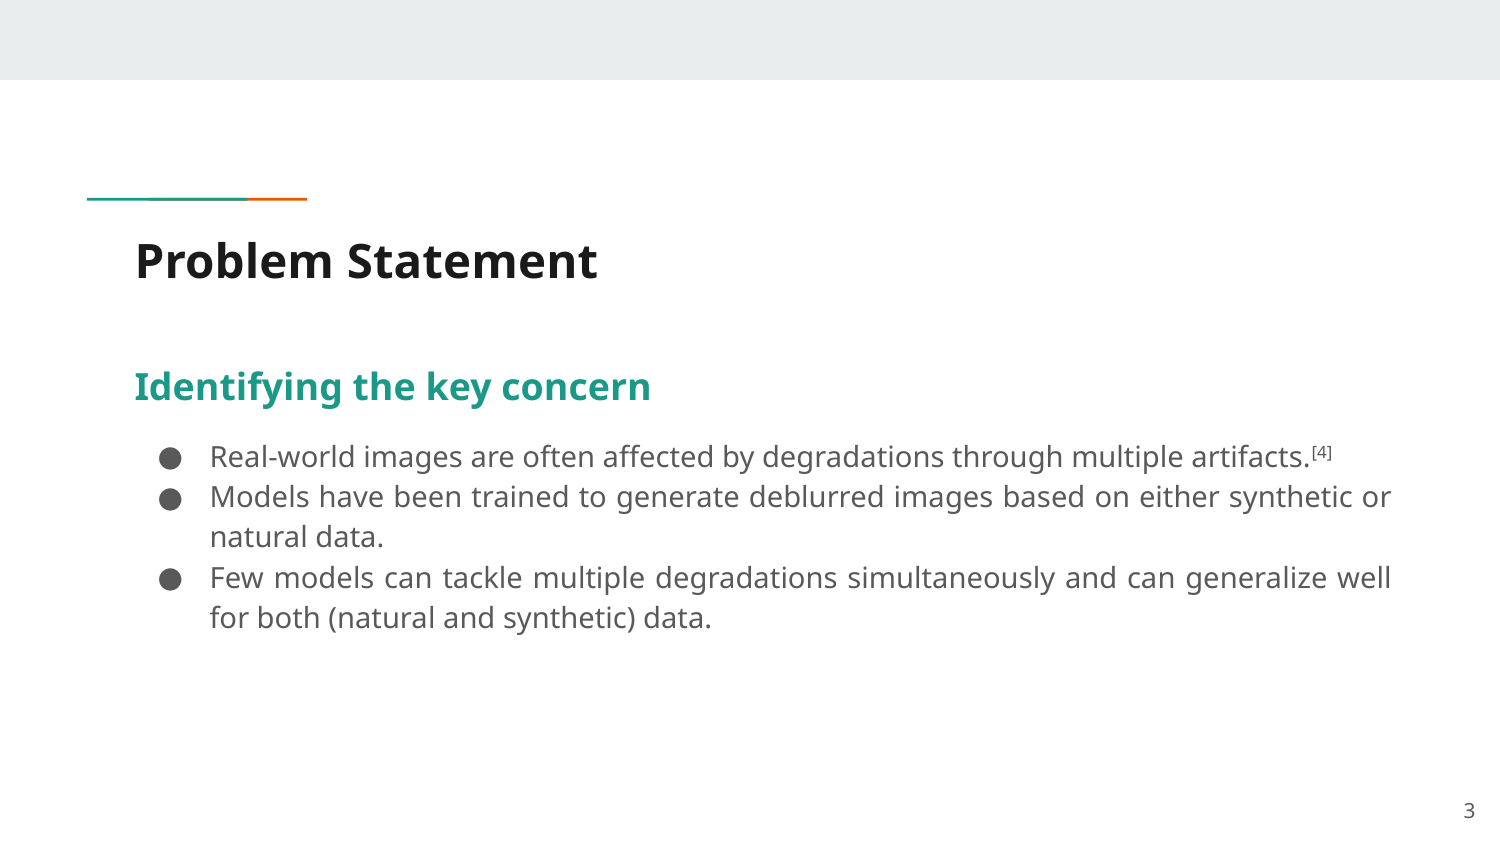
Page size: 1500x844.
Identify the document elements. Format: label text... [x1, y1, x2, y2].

slide_number ‹#› [1400, 779, 1491, 844]
list Identifying the key concern Real-world images are often affected by degradations through multiple artifacts.[4] Models have been trained to generate deblurred images based on either synthetic or natural data. Few models can tackle multiple degradations simultaneously and can generalize well for both (natural and synthetic) data. [119, 341, 1408, 712]
title Problem Statement [119, 216, 1381, 305]
